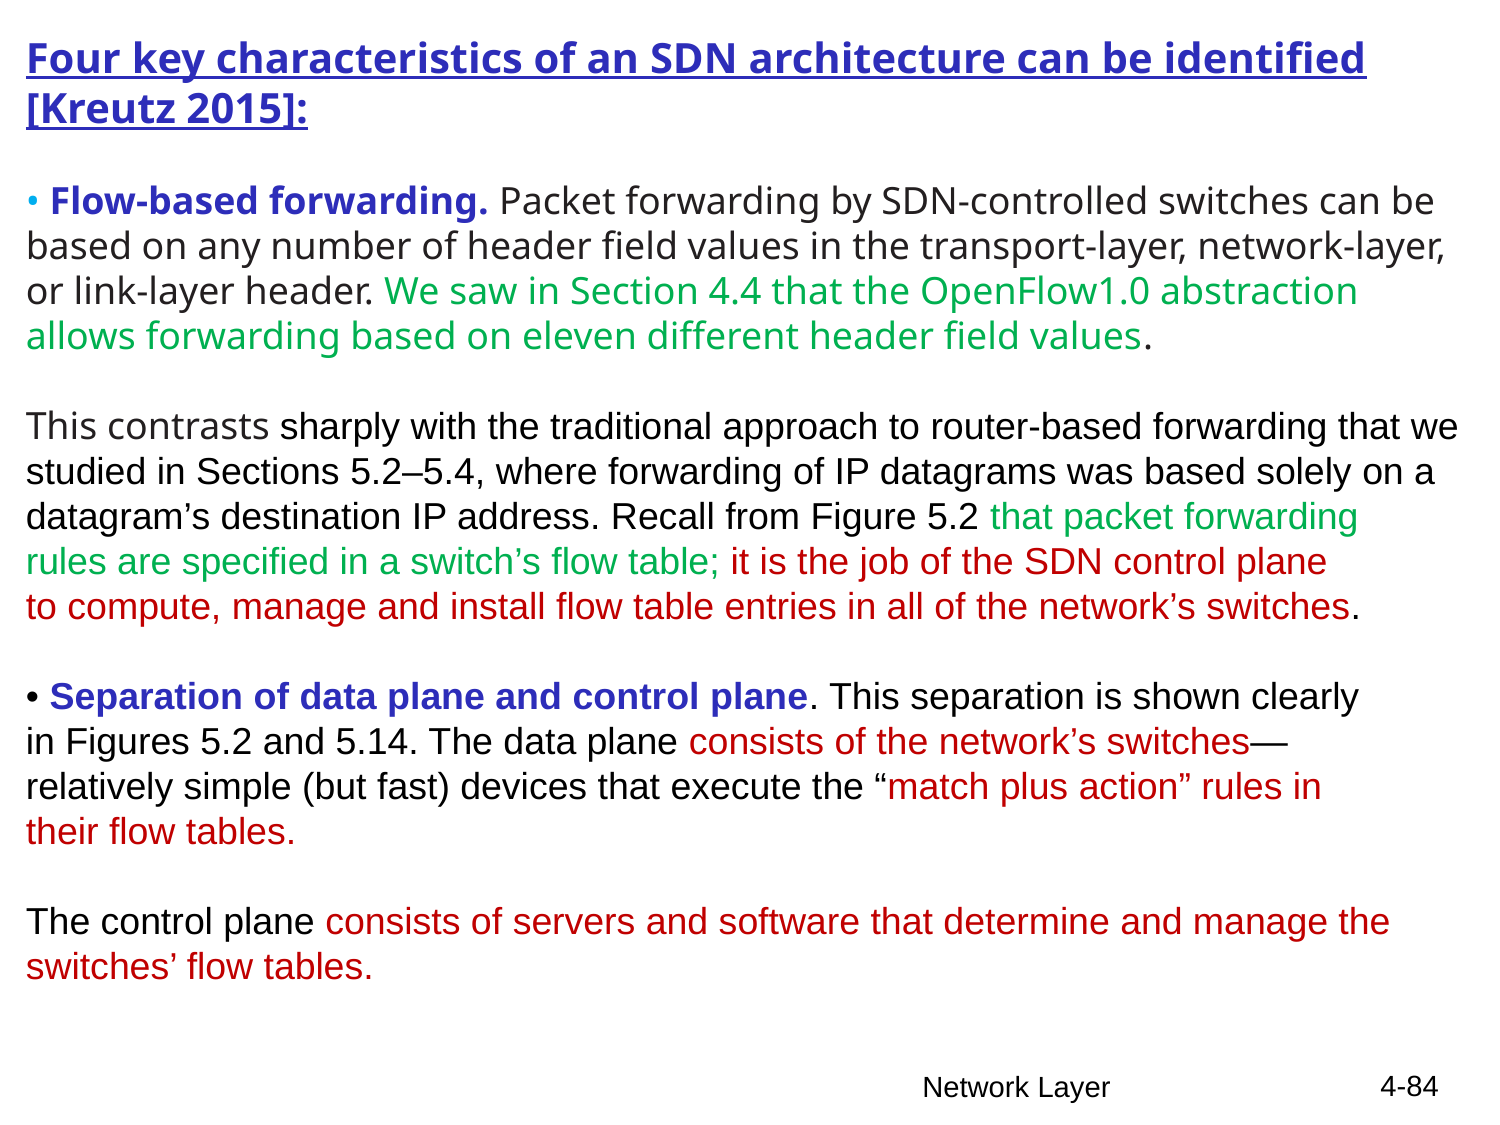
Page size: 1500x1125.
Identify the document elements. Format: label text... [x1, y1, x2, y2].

text_box Four key characteristics of an SDN architecture can be identified [Kreutz 2015]: • Flow-based forwarding. Packet forwarding by SDN-controlled switches can be based on any number of header field values in the transport-layer, network-layer, or link-layer header. We saw in Section 4.4 that the OpenFlow1.0 abstraction allows forwarding based on eleven different header field values. This contrasts sharply with the traditional approach to router-based forwarding that we studied in Sections 5.2–5.4, where forwarding of IP datagrams was based solely on a datagram’s destination IP address. Recall from Figure 5.2 that packet forwarding rules are specified in a switch’s flow table; it is the job of the SDN control plane to compute, manage and install flow table entries in all of the network’s switches. • Separation of data plane and control plane. This separation is shown clearly in Figures 5.2 and 5.14. The data plane consists of the network’s switches— relatively simple (but fast) devices that execute the “match plus action” rules in their flow tables. The control plane consists of servers and software that determine and manage the switches’ flow tables. [11, 24, 1477, 1125]
